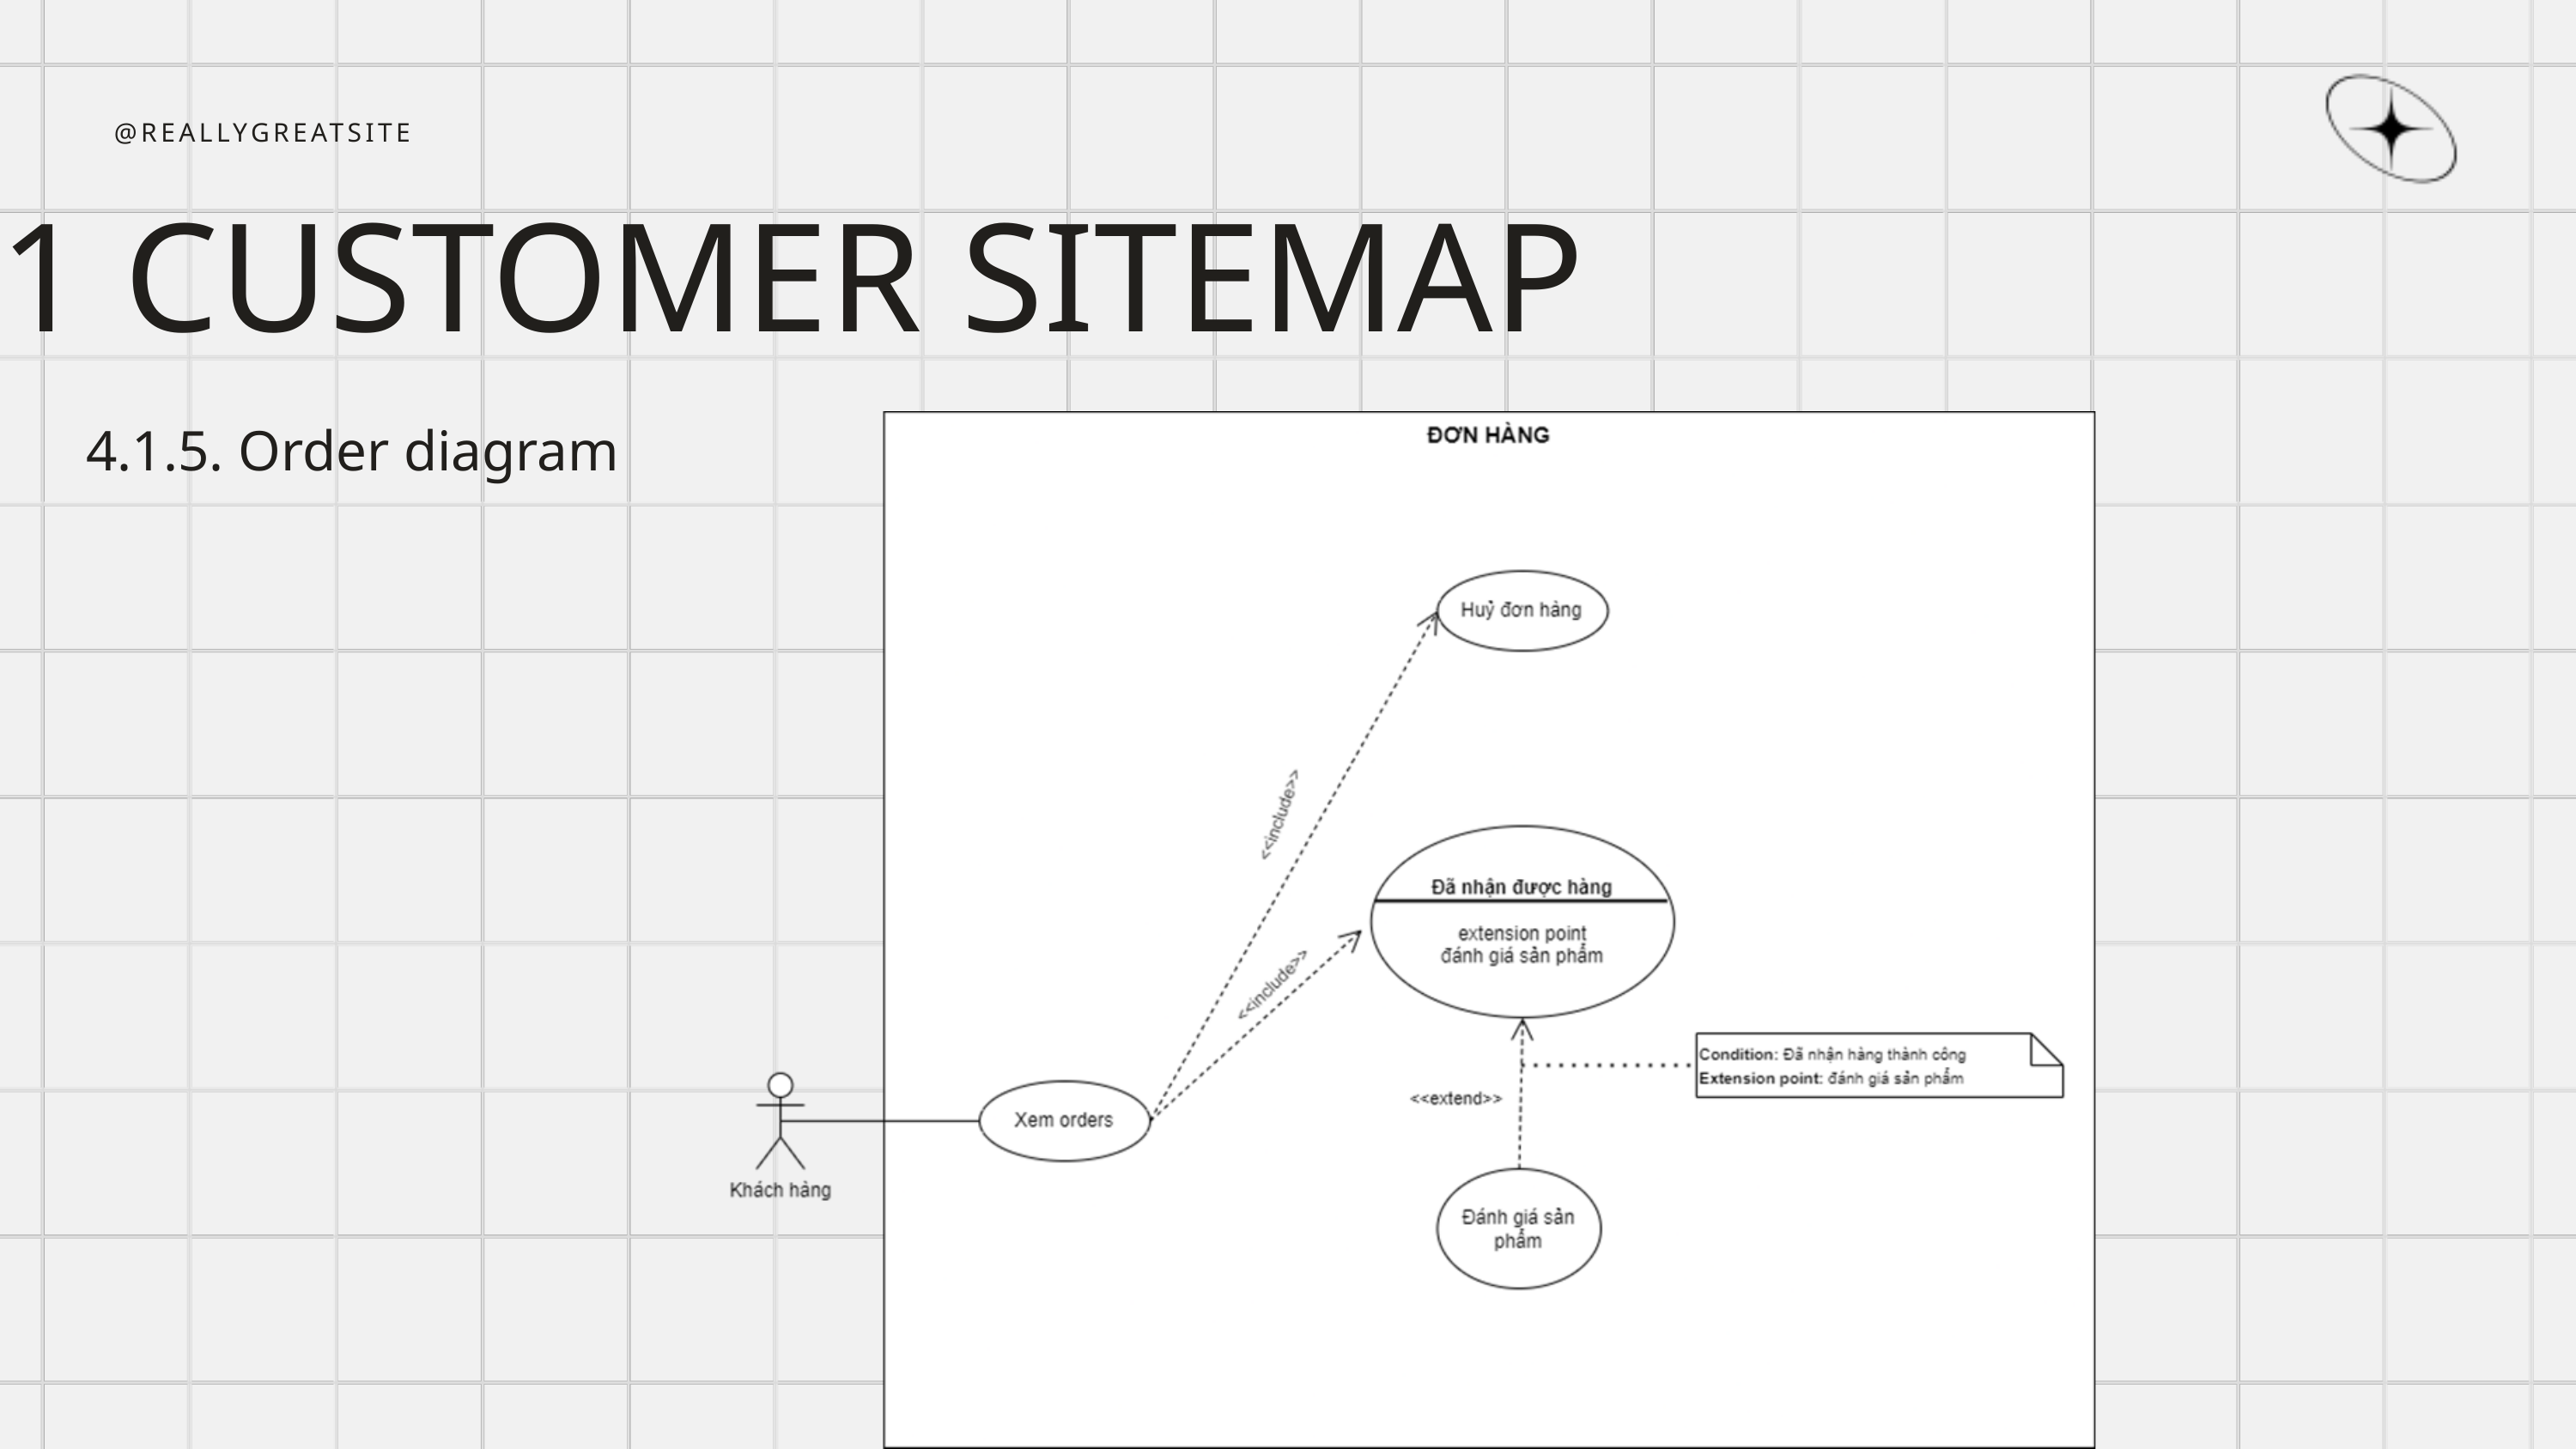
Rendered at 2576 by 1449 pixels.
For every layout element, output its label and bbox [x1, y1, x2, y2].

text_box [0, 0, 2576, 1449]
